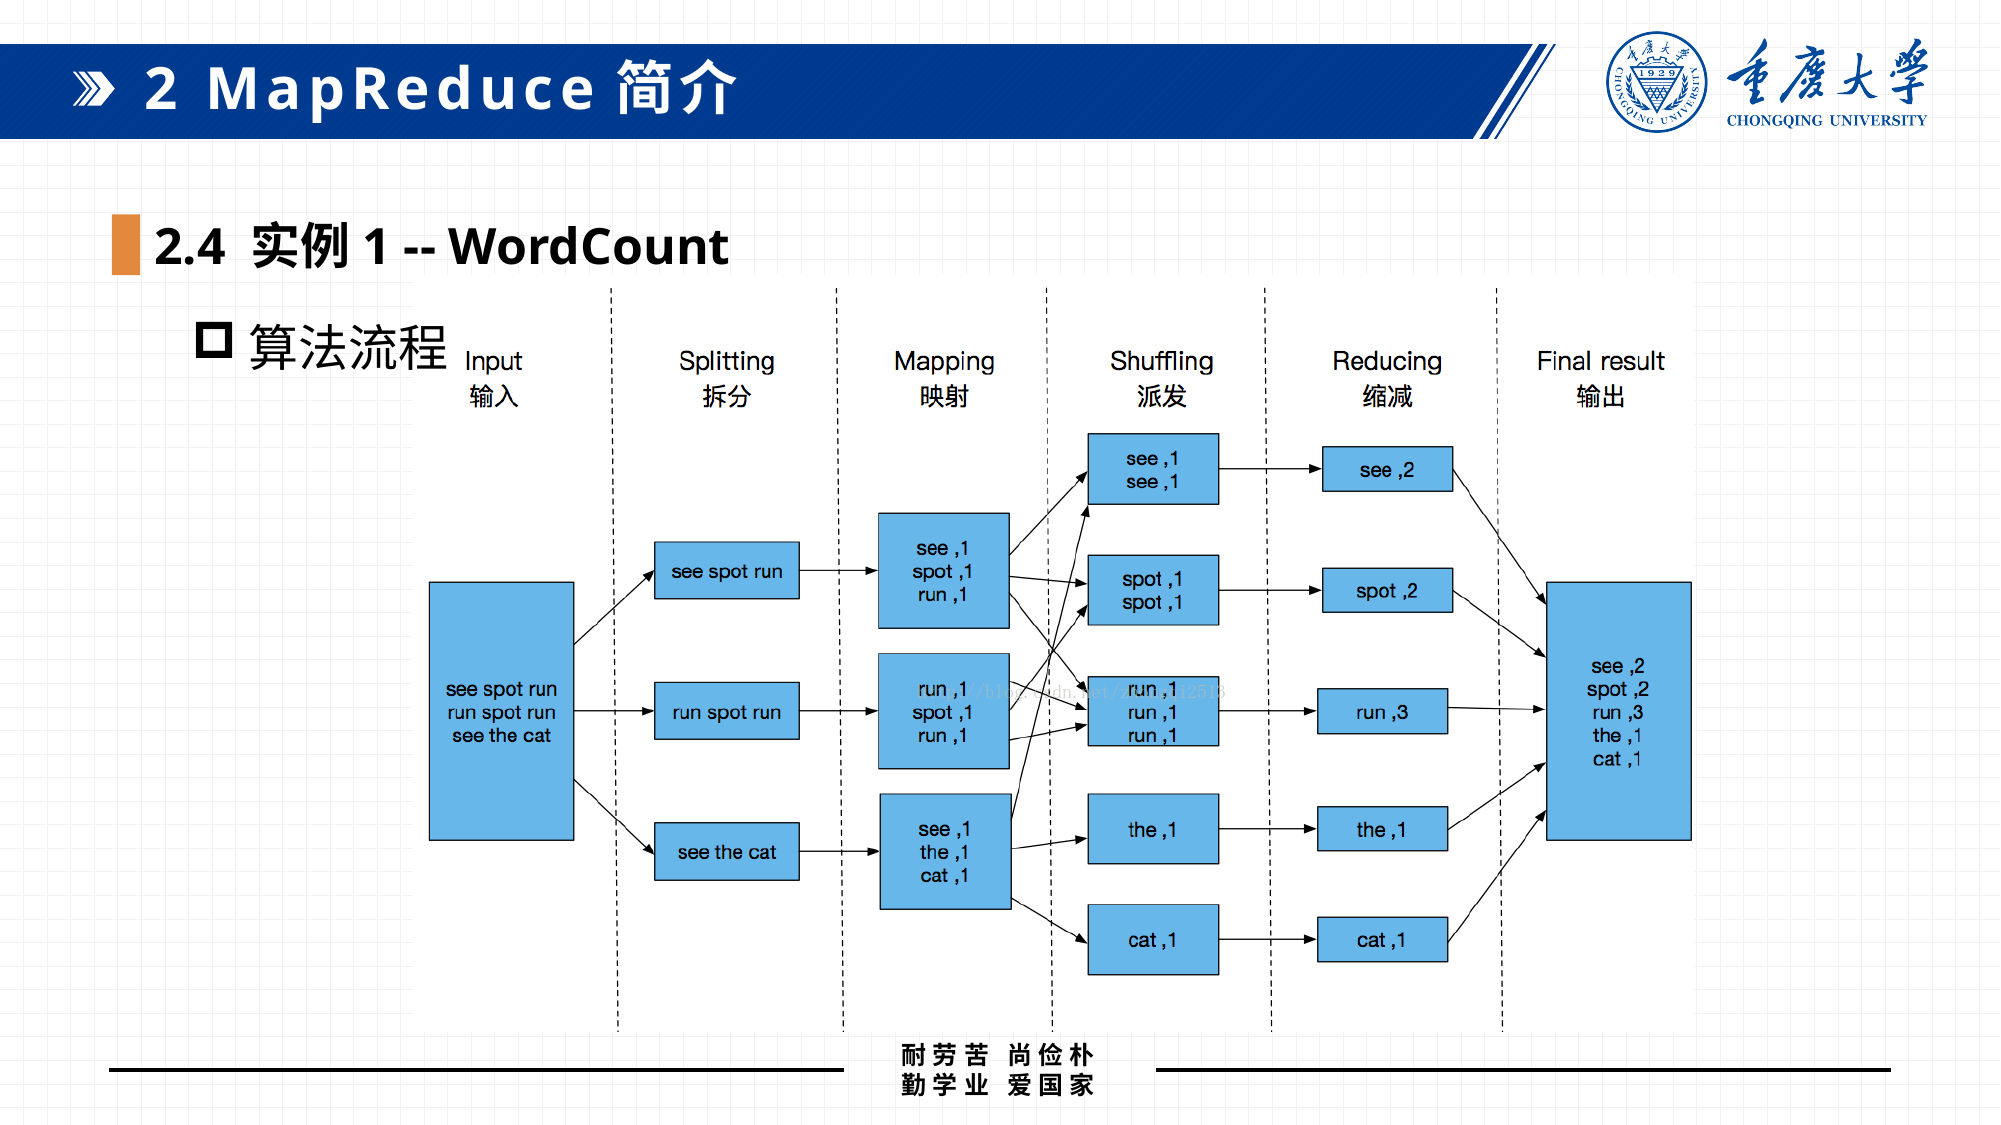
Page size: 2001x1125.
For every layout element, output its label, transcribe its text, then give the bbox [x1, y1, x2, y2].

picture [1606, 31, 1928, 133]
picture [412, 275, 1694, 1032]
list 2.4 实例1 -- WordCount [139, 213, 1891, 275]
text_box 算法流程 [177, 291, 412, 385]
list 2 MapReduce简介 [108, 51, 1356, 136]
